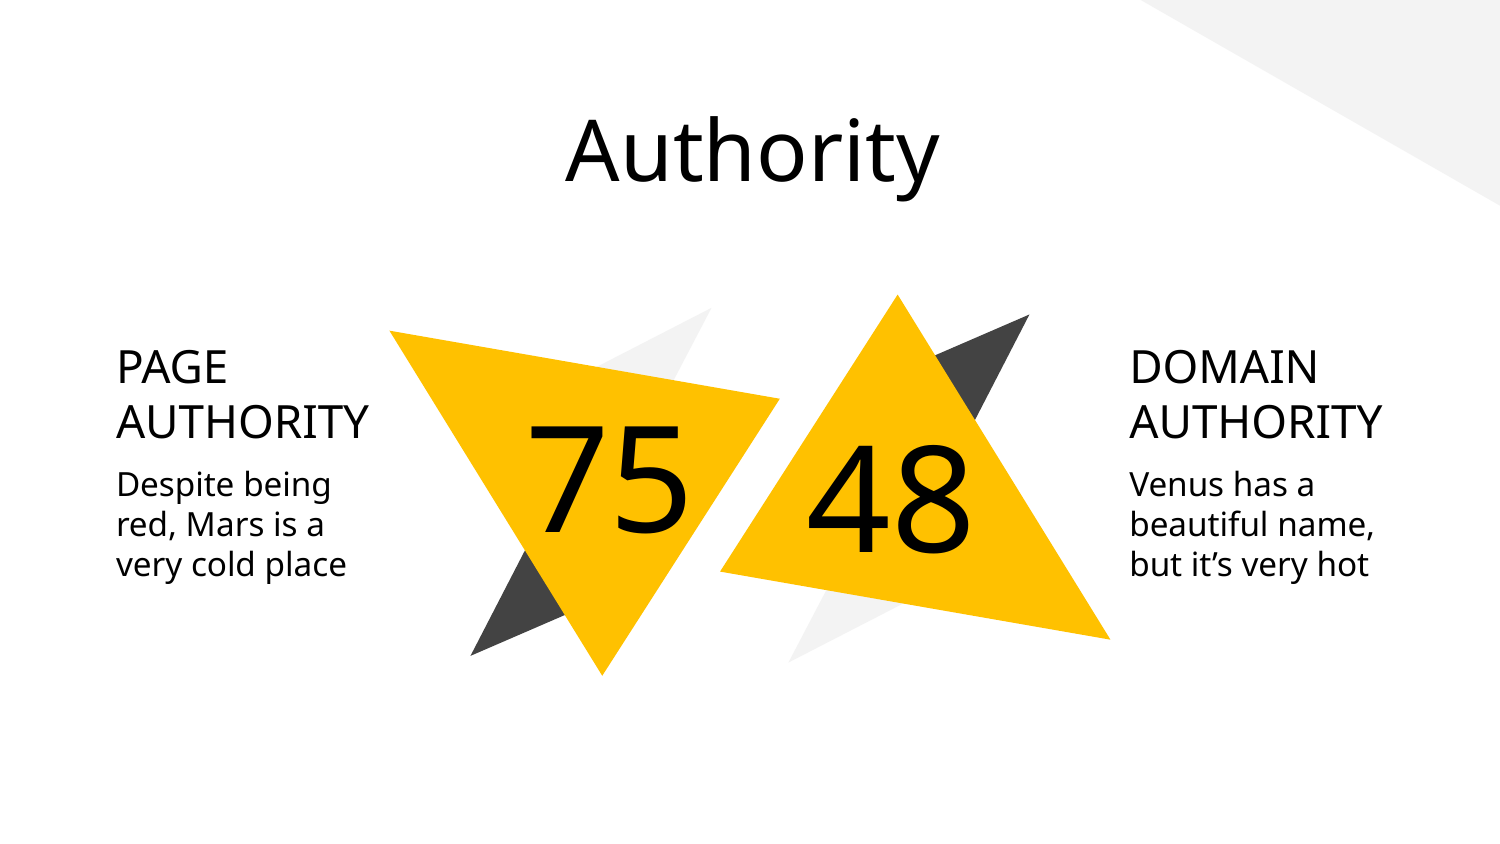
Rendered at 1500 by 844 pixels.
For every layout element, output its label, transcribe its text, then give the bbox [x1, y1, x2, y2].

title 75 [459, 354, 761, 593]
title Authority [88, 80, 1418, 175]
subtitle DOMAIN AUTHORITY [1114, 309, 1416, 448]
subtitle PAGE AUTHORITY [101, 309, 402, 448]
subtitle Despite being red, Mars is a very cold place [101, 448, 411, 612]
subtitle Venus has a beautiful name, but it’s very hot [1114, 448, 1424, 612]
title 48 [740, 374, 1042, 613]
